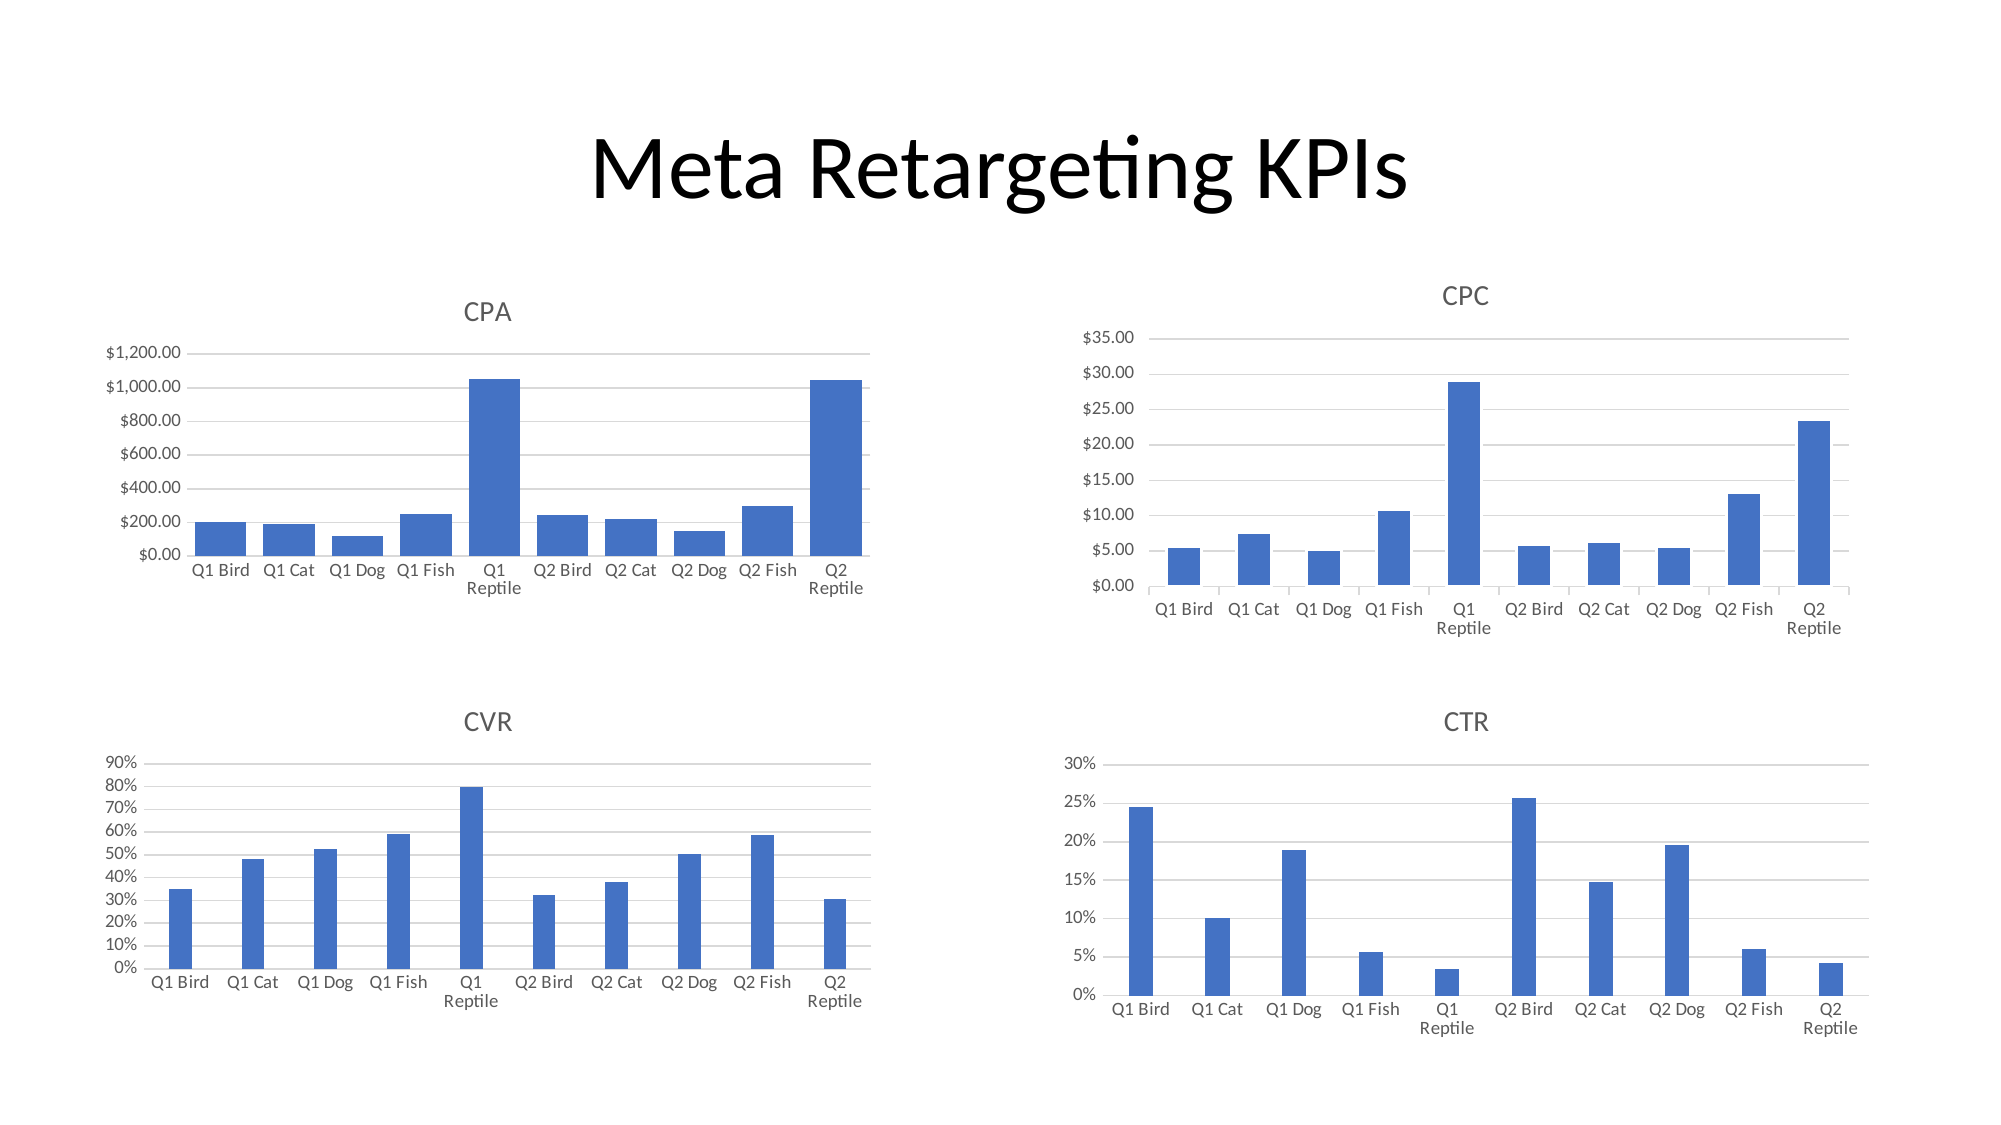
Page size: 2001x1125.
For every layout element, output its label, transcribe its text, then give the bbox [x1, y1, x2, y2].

chart [1046, 685, 1886, 1047]
chart [1066, 258, 1866, 647]
chart [89, 276, 887, 607]
chart [89, 685, 888, 1019]
title Meta Retargeting KPIs [137, 59, 1863, 278]
